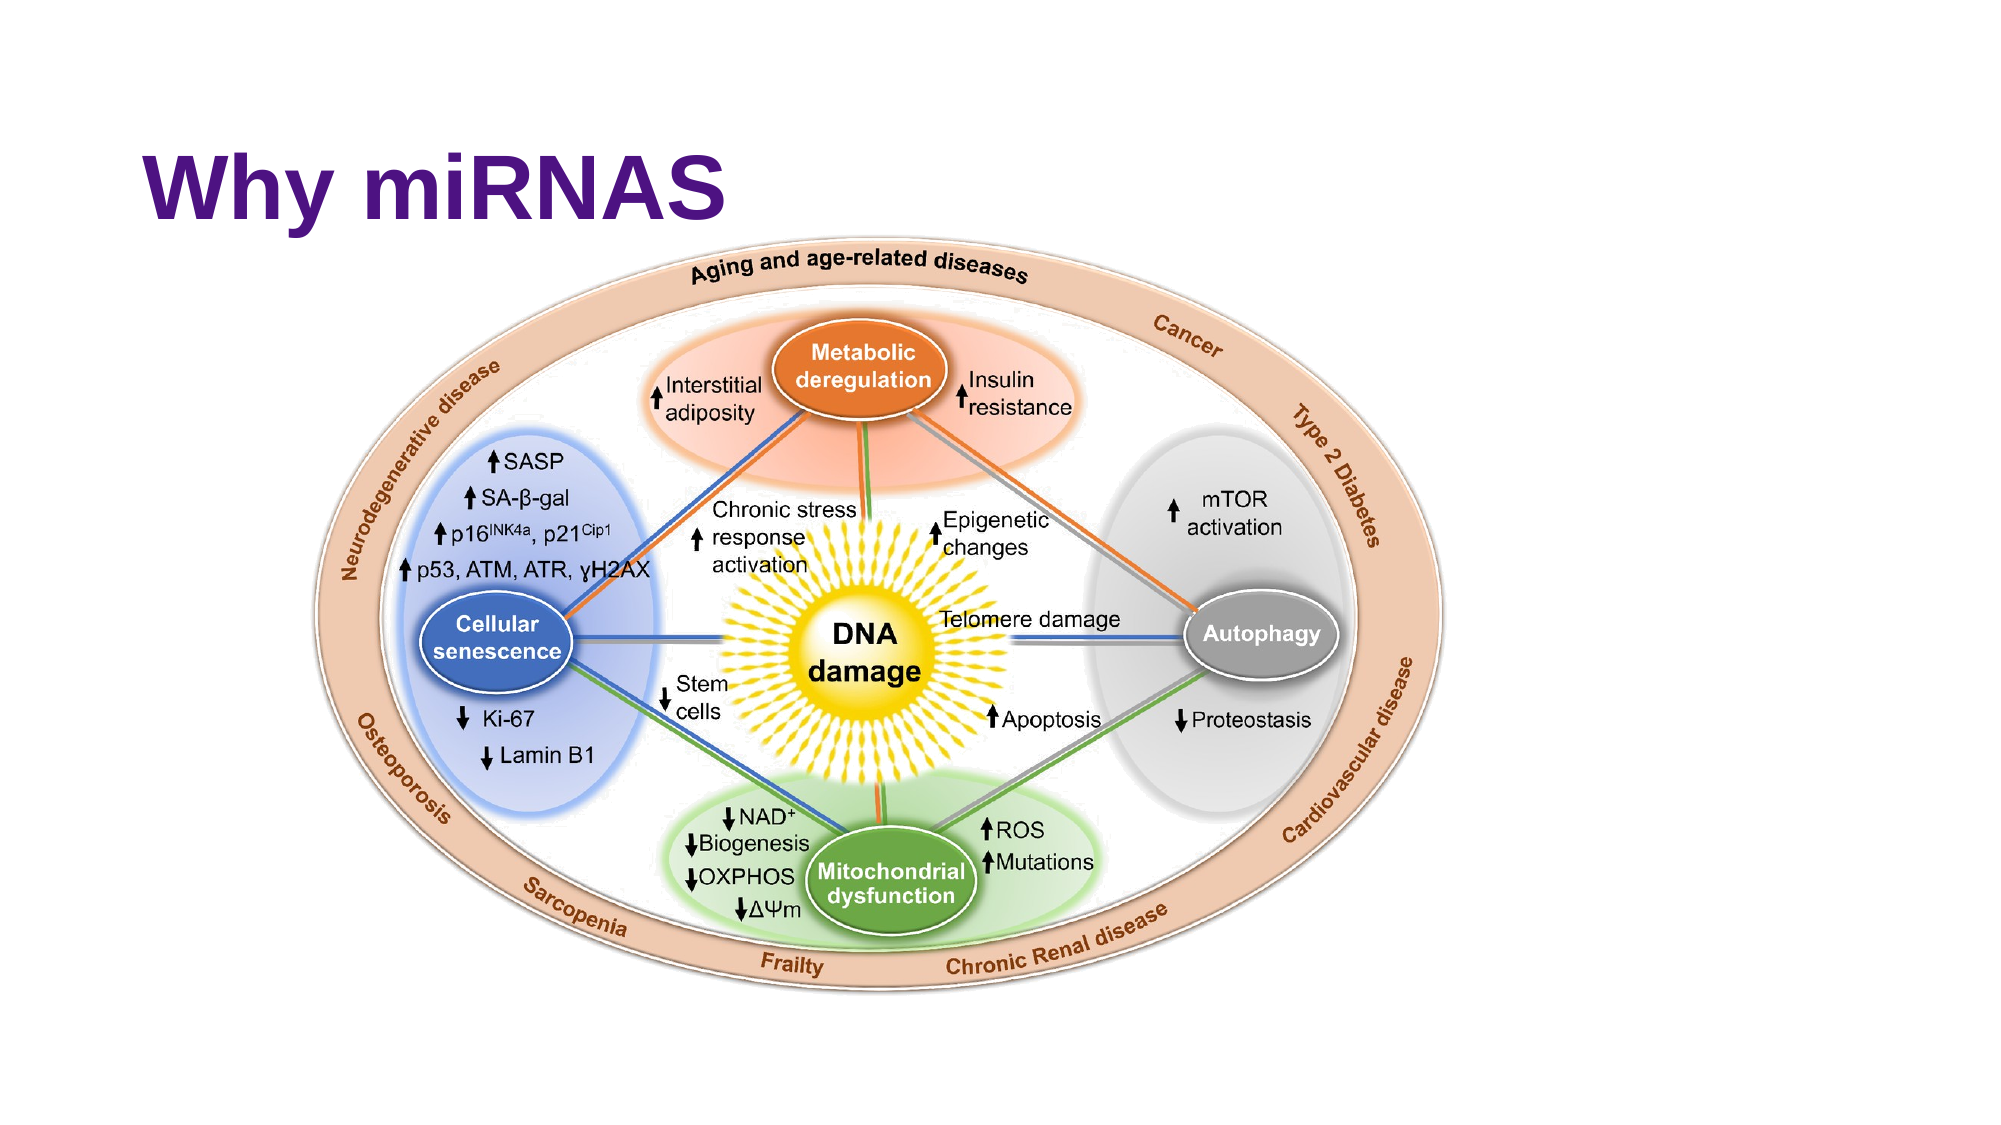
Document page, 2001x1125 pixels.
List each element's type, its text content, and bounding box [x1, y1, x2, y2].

title Why miRNAS [127, 133, 1628, 258]
picture [307, 230, 1448, 998]
